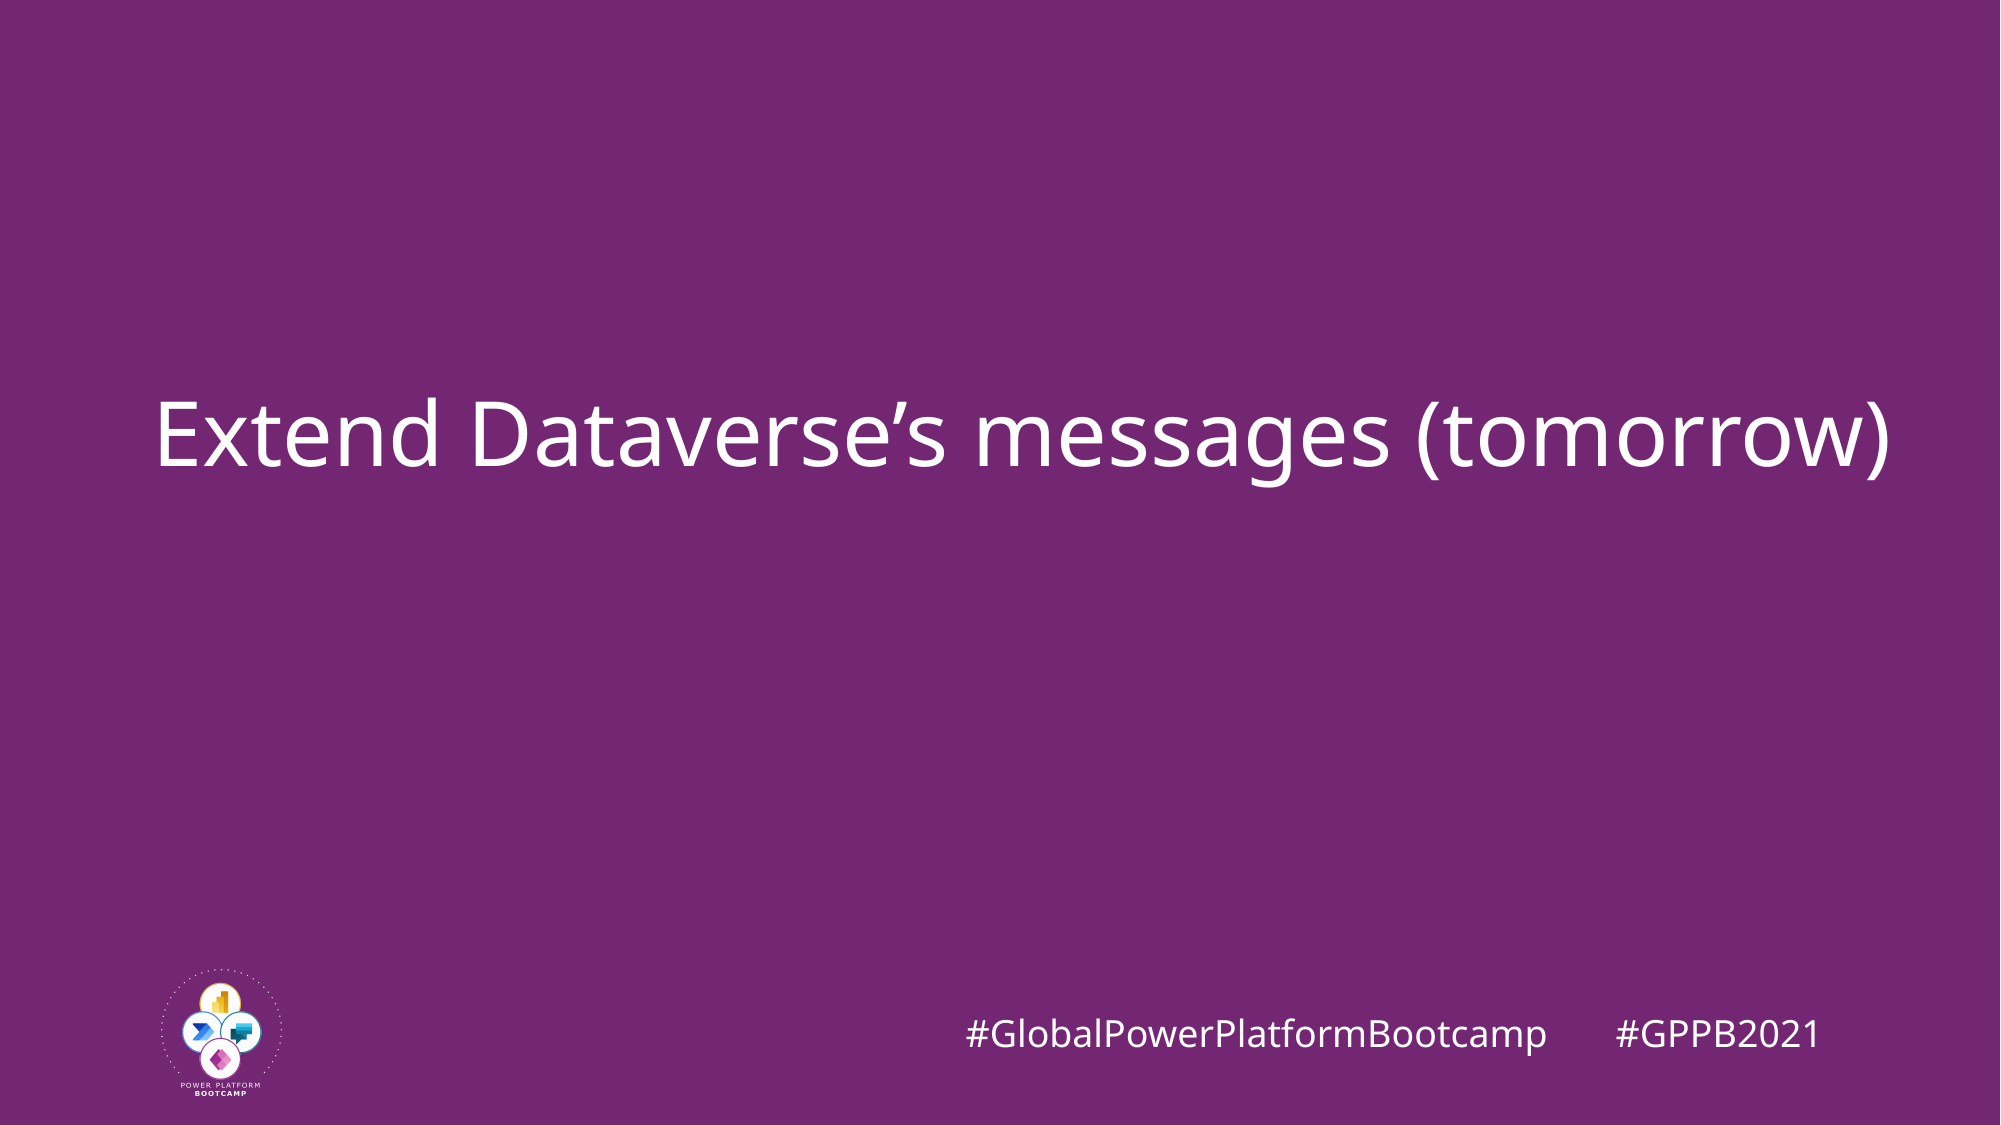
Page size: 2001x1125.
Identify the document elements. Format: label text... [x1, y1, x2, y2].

title Extend Dataverse’s messages (tomorrow) [137, 341, 1966, 532]
picture [161, 969, 282, 1096]
